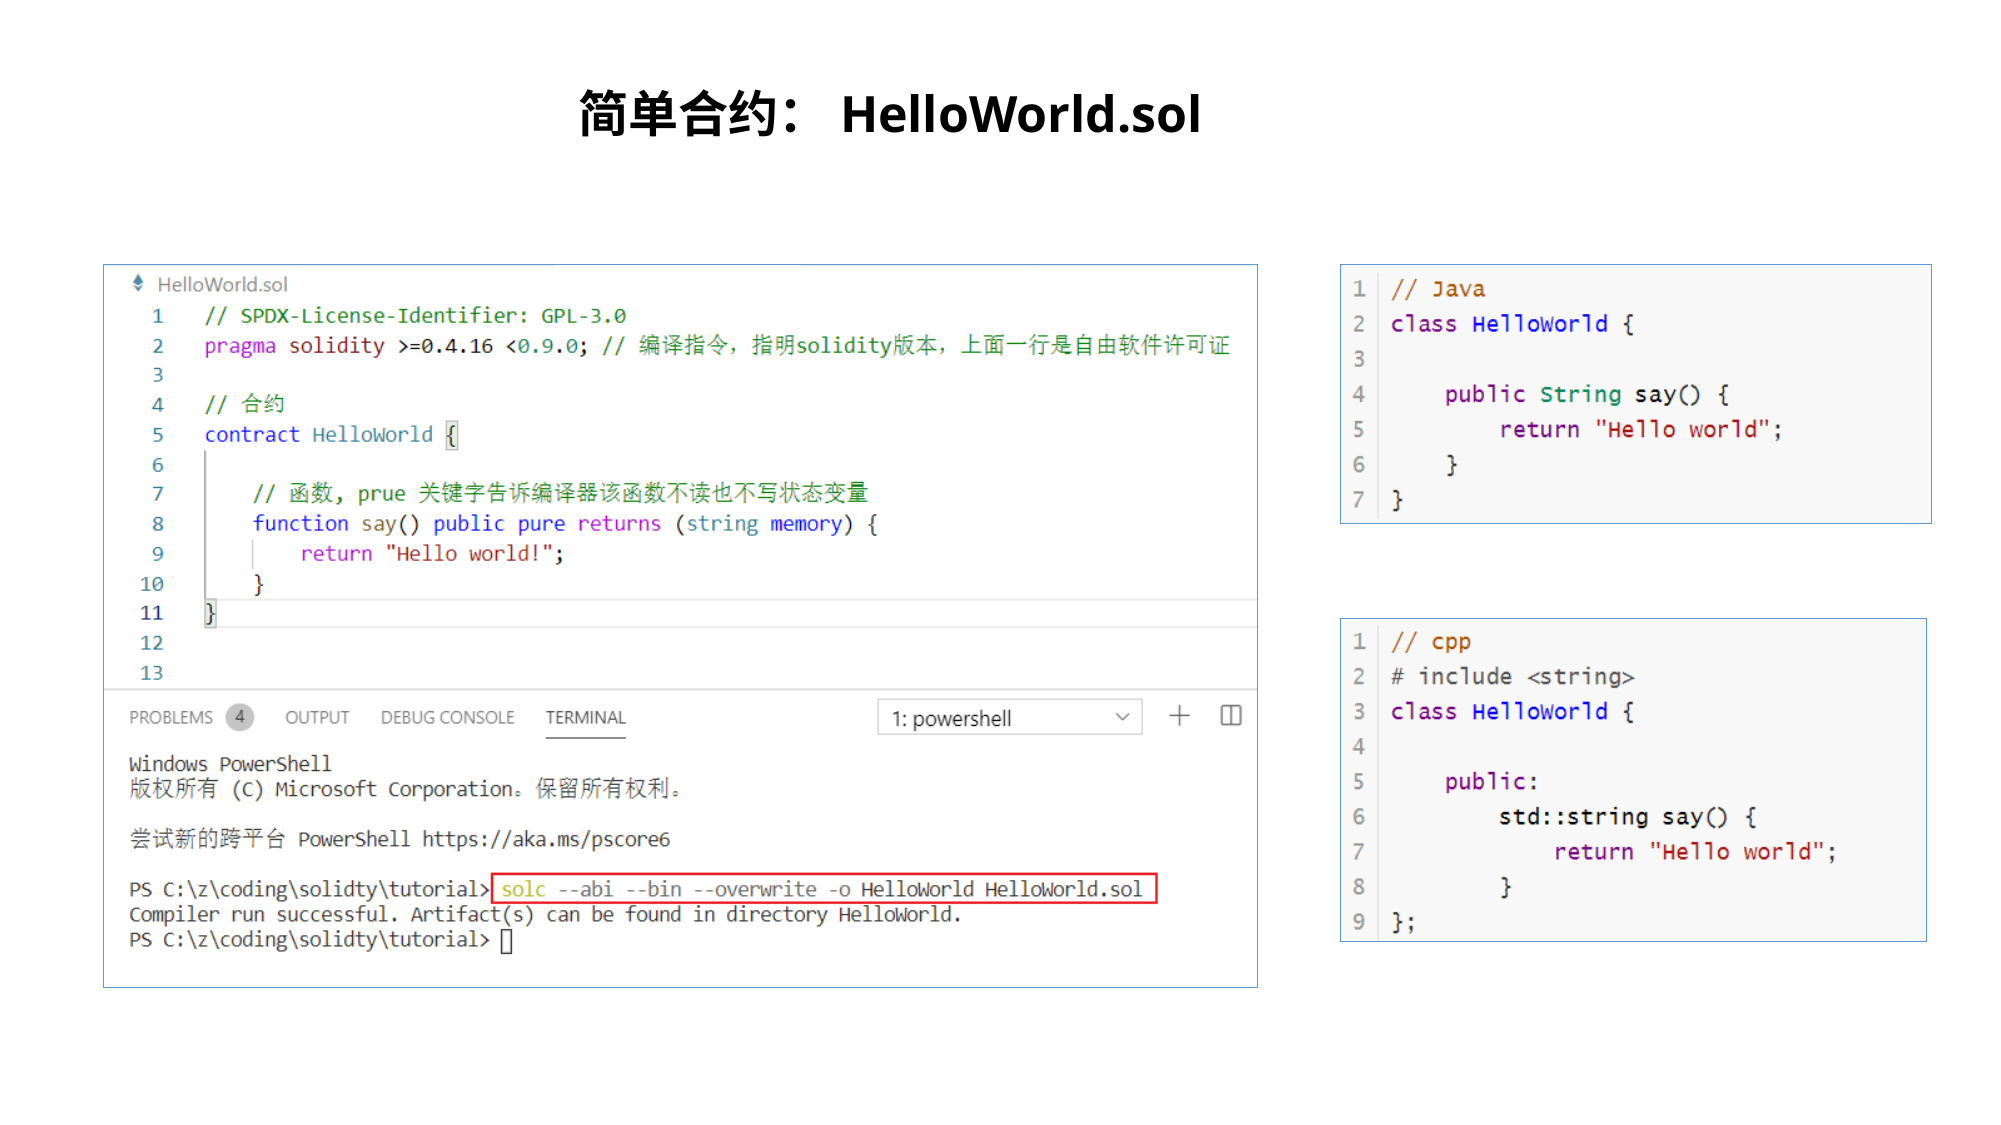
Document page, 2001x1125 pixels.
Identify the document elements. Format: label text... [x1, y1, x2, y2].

text_box 简单合约：HelloWorld.sol [563, 74, 1218, 150]
picture [1340, 264, 1933, 524]
picture [103, 264, 1258, 988]
picture [1340, 618, 1927, 942]
